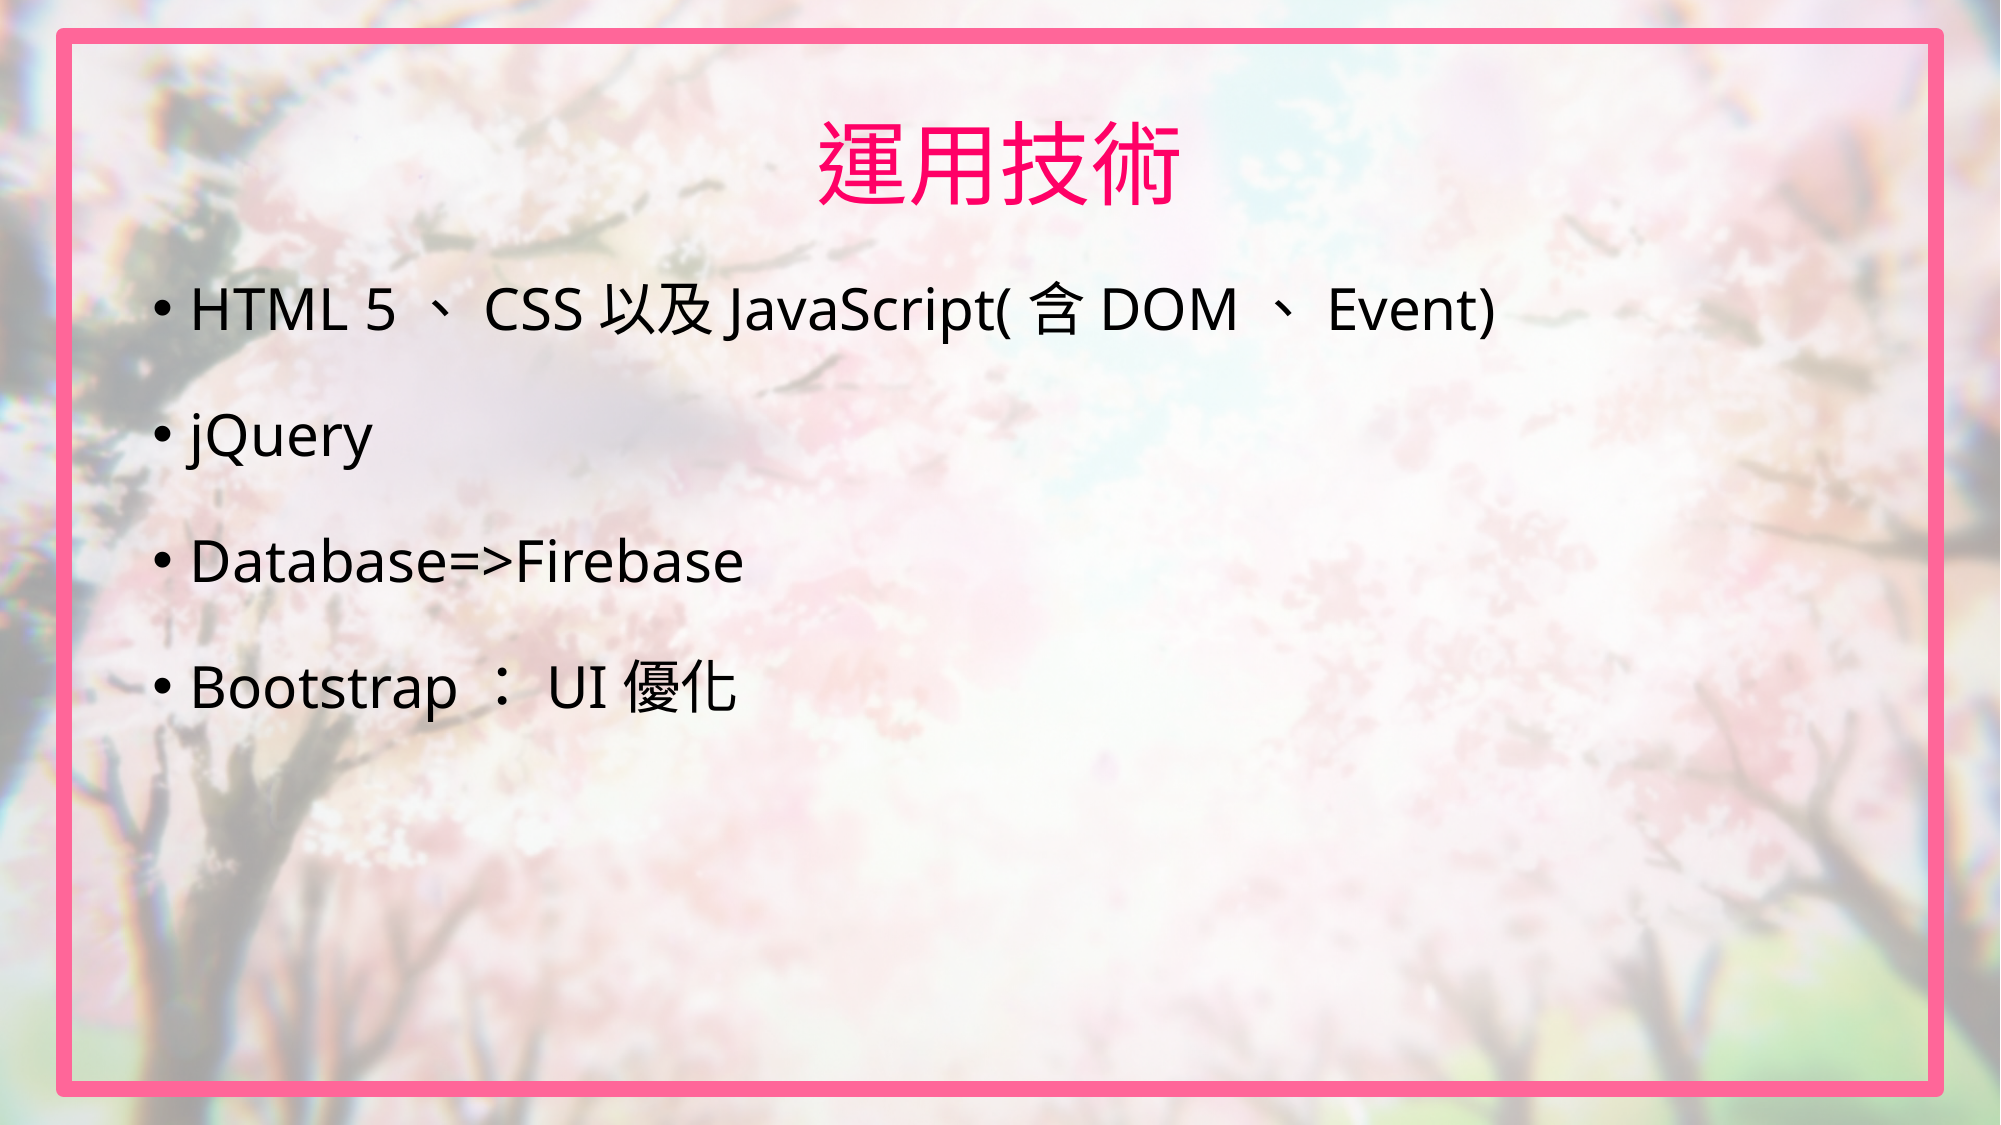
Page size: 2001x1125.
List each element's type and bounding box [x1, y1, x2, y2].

text_box [63, 35, 1937, 1090]
